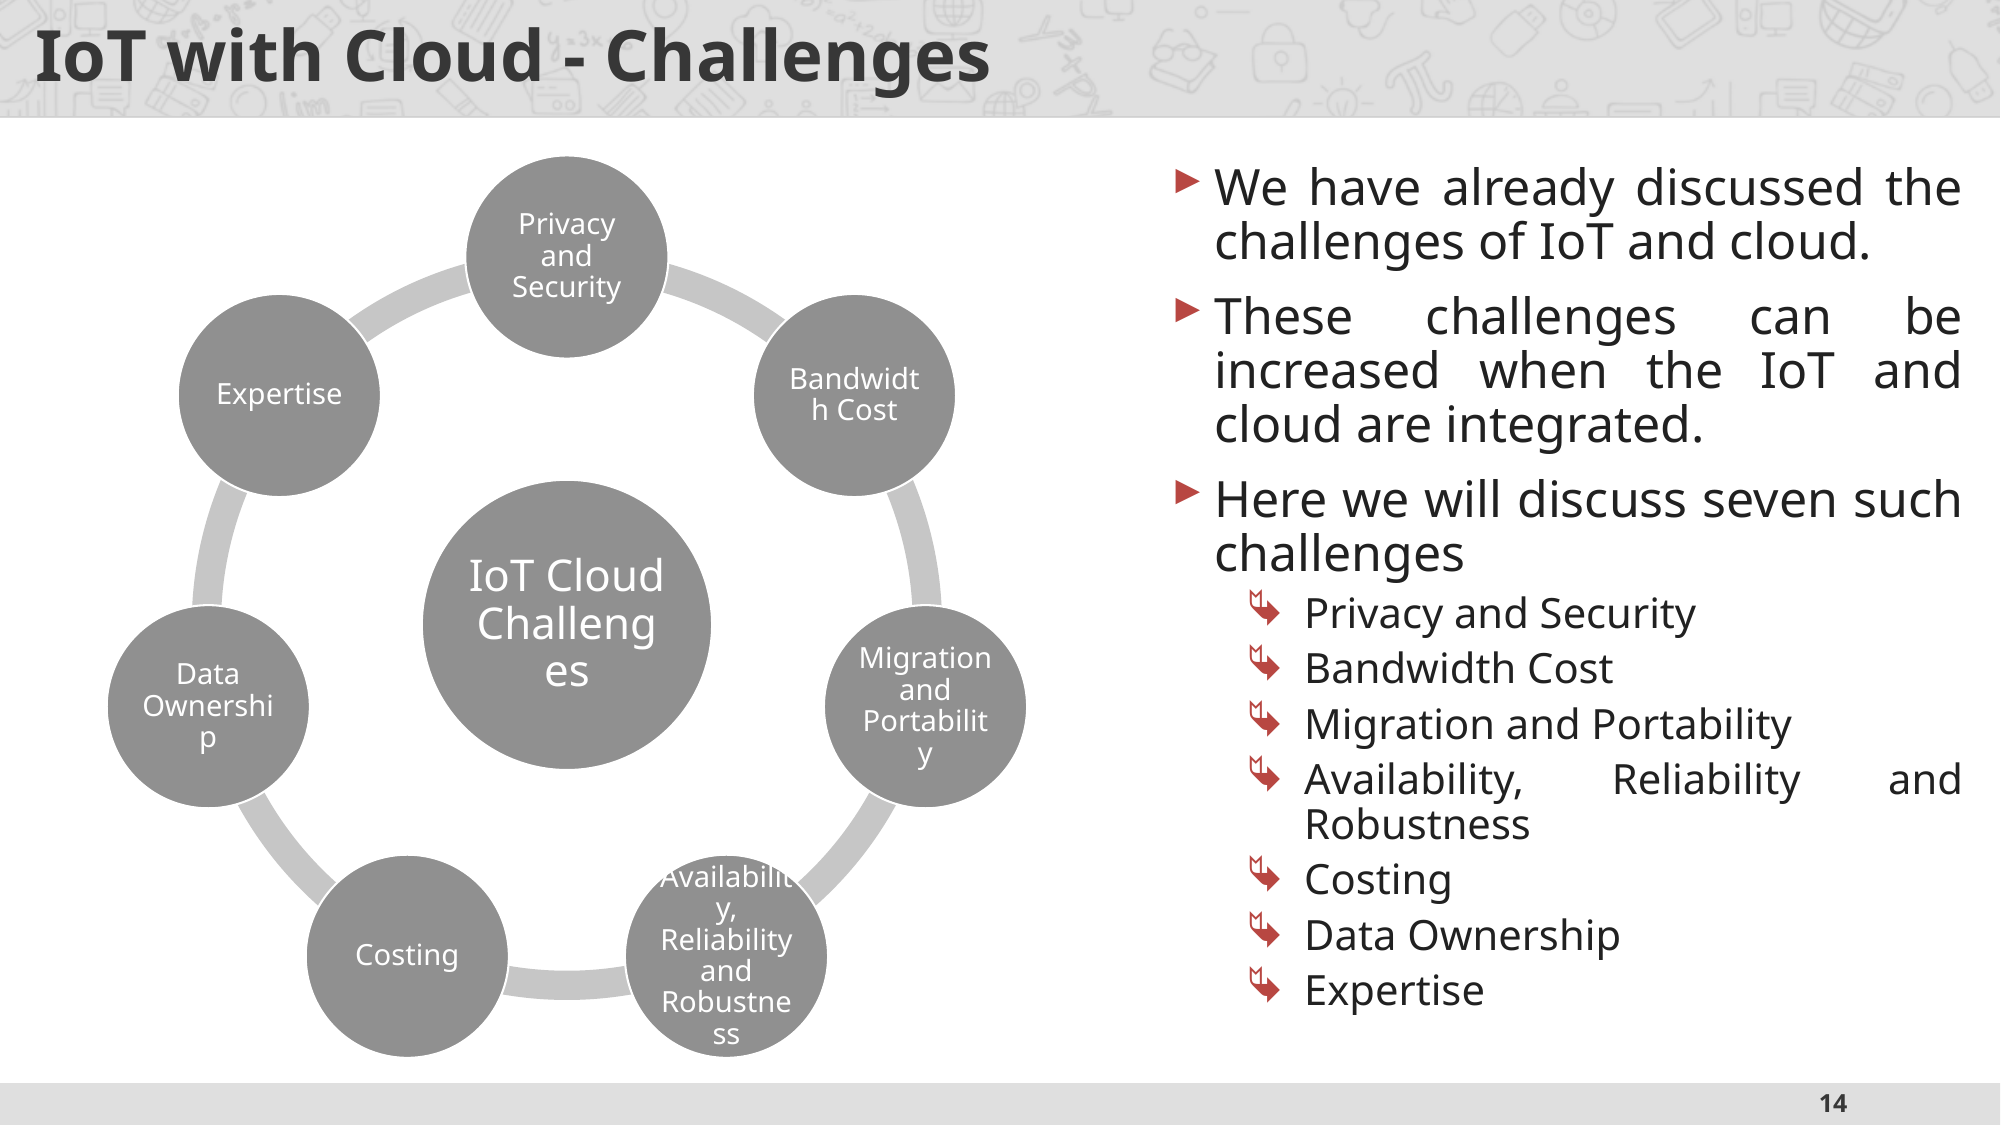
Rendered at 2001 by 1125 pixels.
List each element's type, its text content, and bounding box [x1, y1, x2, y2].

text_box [19, 154, 1115, 1059]
title IoT with Cloud - Challenges [0, 0, 2000, 117]
text_box We have already discussed the challenges of IoT and cloud. These challenges can be increased when the IoT and cloud are integrated. Here we will discuss seven such challenges Privacy and Security Bandwidth Cost Migration and Portability Availability, Reliability and Robustness Costing Data Ownership Expertise [1156, 154, 1979, 804]
